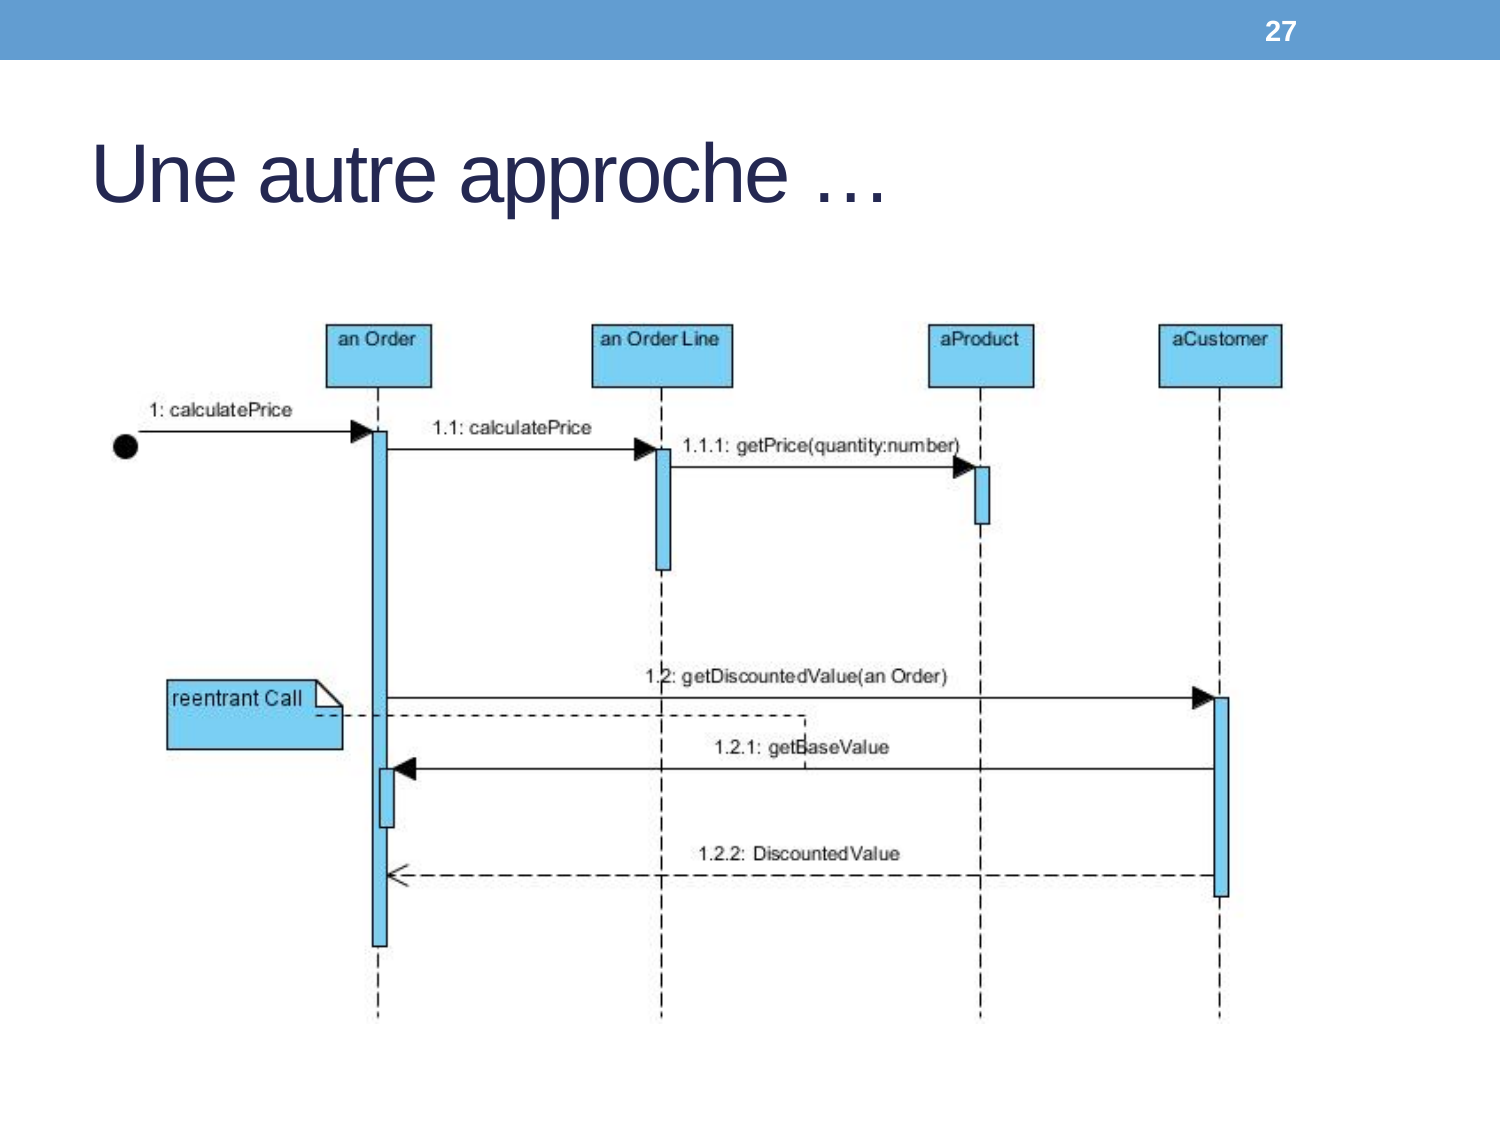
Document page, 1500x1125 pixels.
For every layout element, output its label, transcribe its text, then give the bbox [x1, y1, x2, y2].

slide_number 27 [1250, 3, 1425, 57]
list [109, 321, 1290, 1024]
title Une autre approche … [75, 87, 1425, 250]
